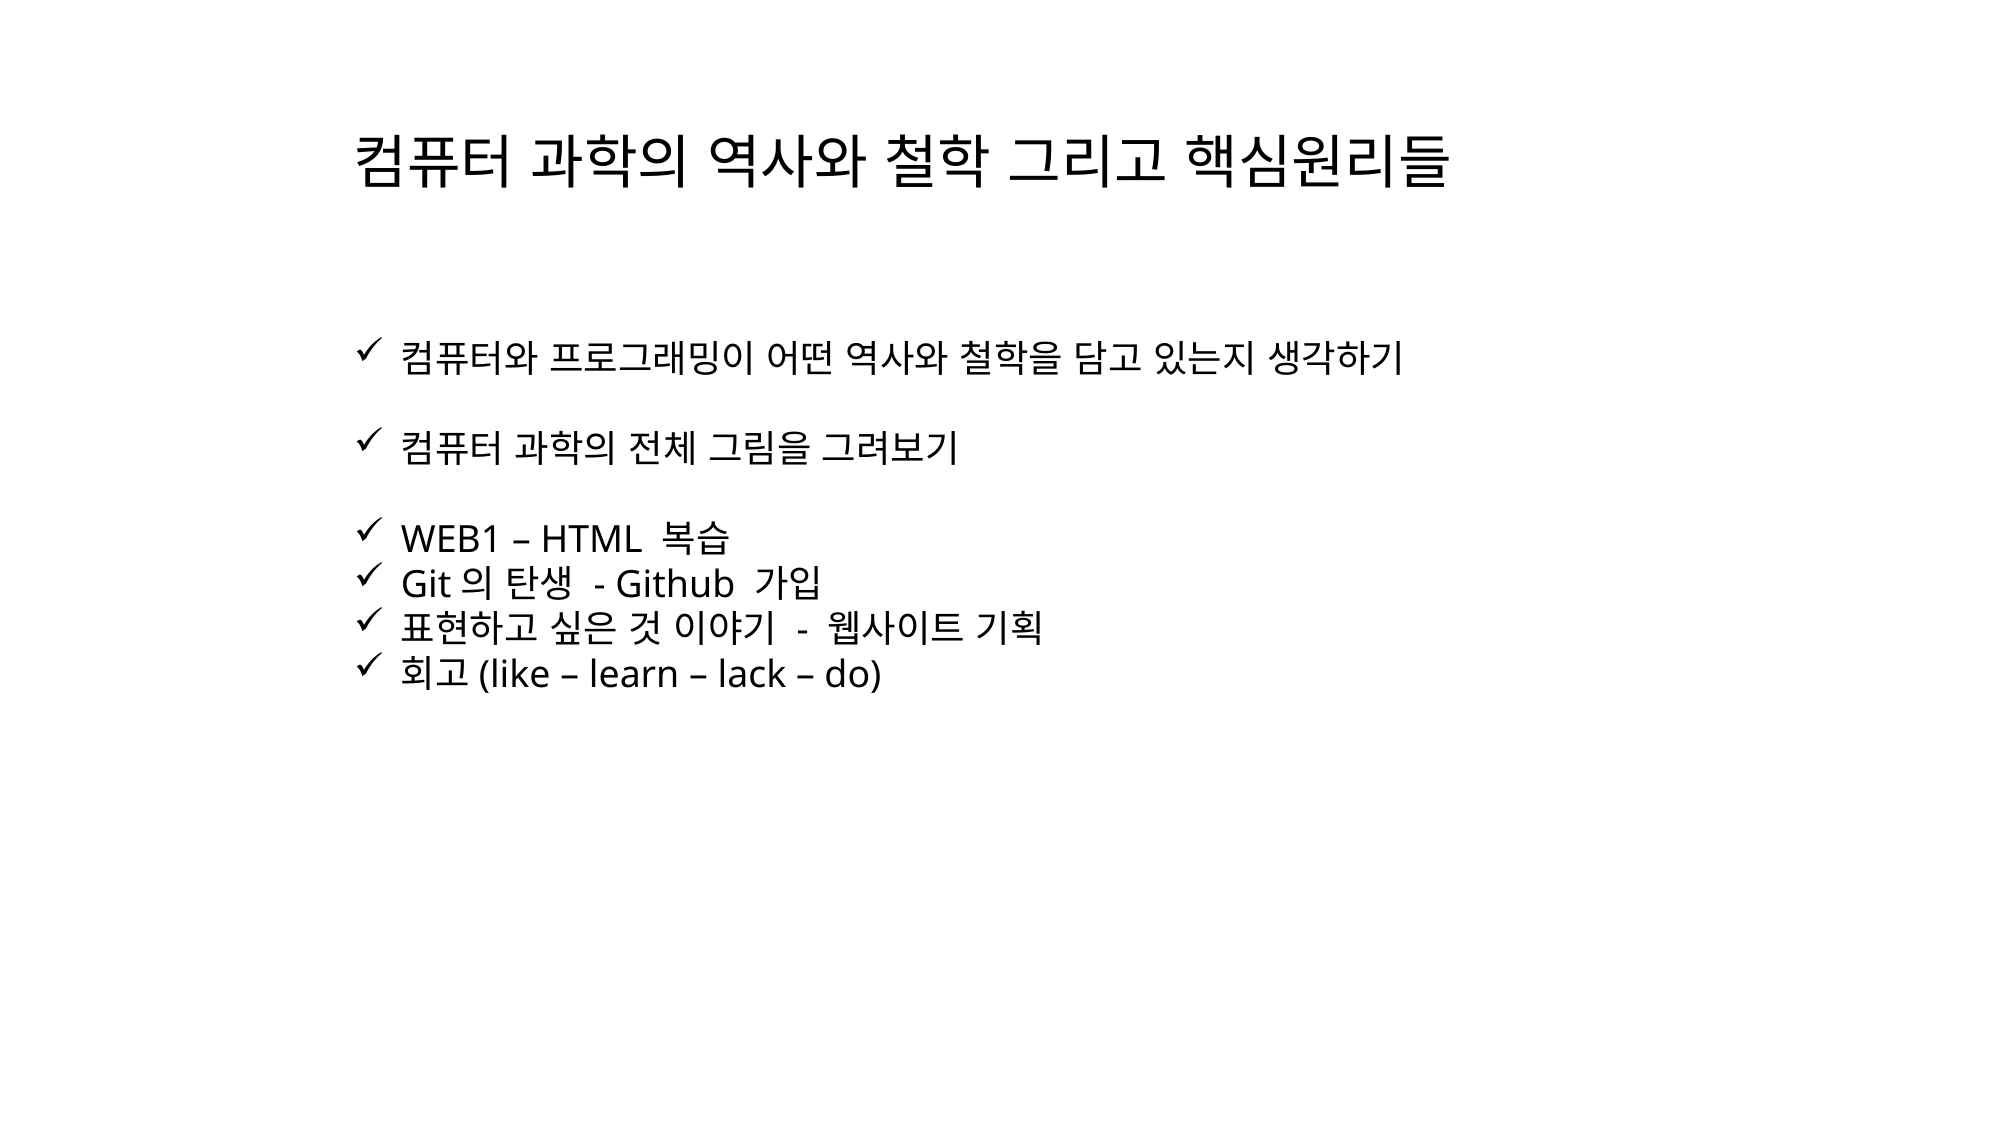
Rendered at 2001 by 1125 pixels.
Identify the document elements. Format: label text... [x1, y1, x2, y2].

text_box 컴퓨터 과학의 역사와 철학 그리고 핵심원리들 컴퓨터와 프로그래밍이 어떤 역사와 철학을 담고 있는지 생각하기 컴퓨터 과학의 전체 그림을 그려보기 WEB1 – HTML 복습 Git의 탄생 - Github 가입 표현하고 싶은 것 이야기 - 웹사이트 기획 회고(like – learn – lack – do) [338, 117, 1687, 248]
